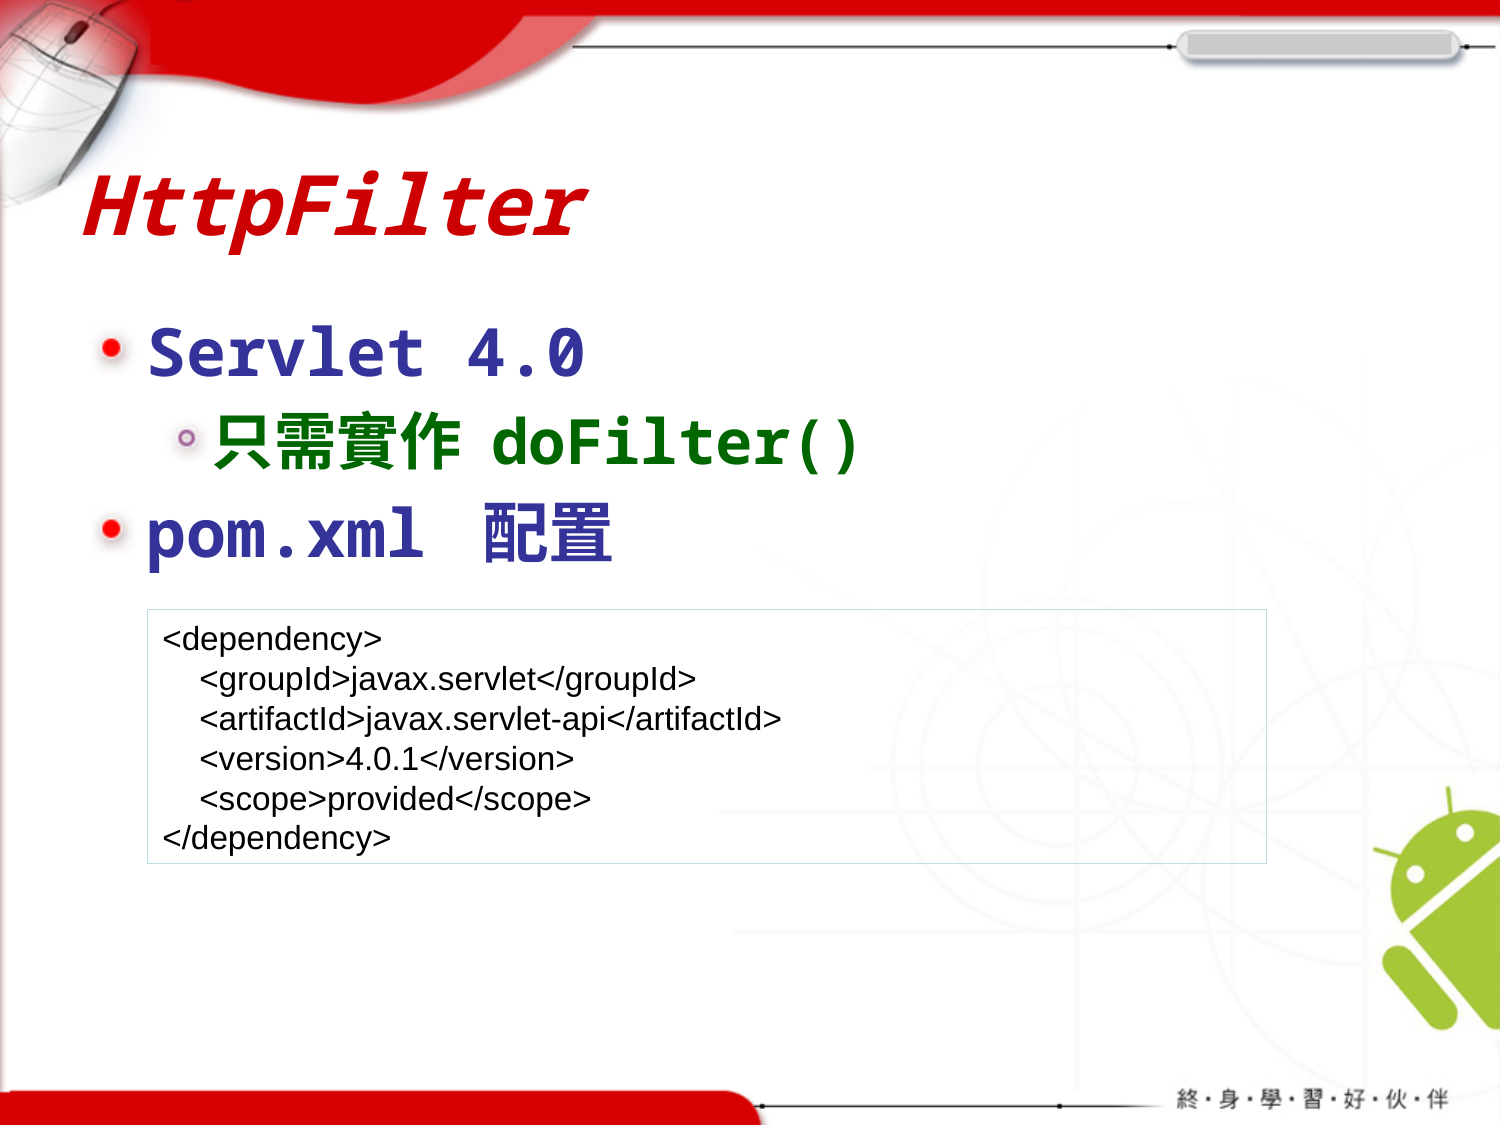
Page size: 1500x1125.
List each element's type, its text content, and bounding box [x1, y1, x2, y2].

text_box <dependency> <groupId>javax.servlet</groupId> <artifactId>javax.servlet-api</artifactId> <version>4.0.1</version> <scope>provided</scope> </dependency> [147, 609, 1267, 864]
picture [0, 0, 1500, 1125]
list Servlet 4.0 只需實作 doFilter() pom.xml 配置 [75, 302, 1425, 1005]
title HttpFilter [64, 136, 1416, 268]
